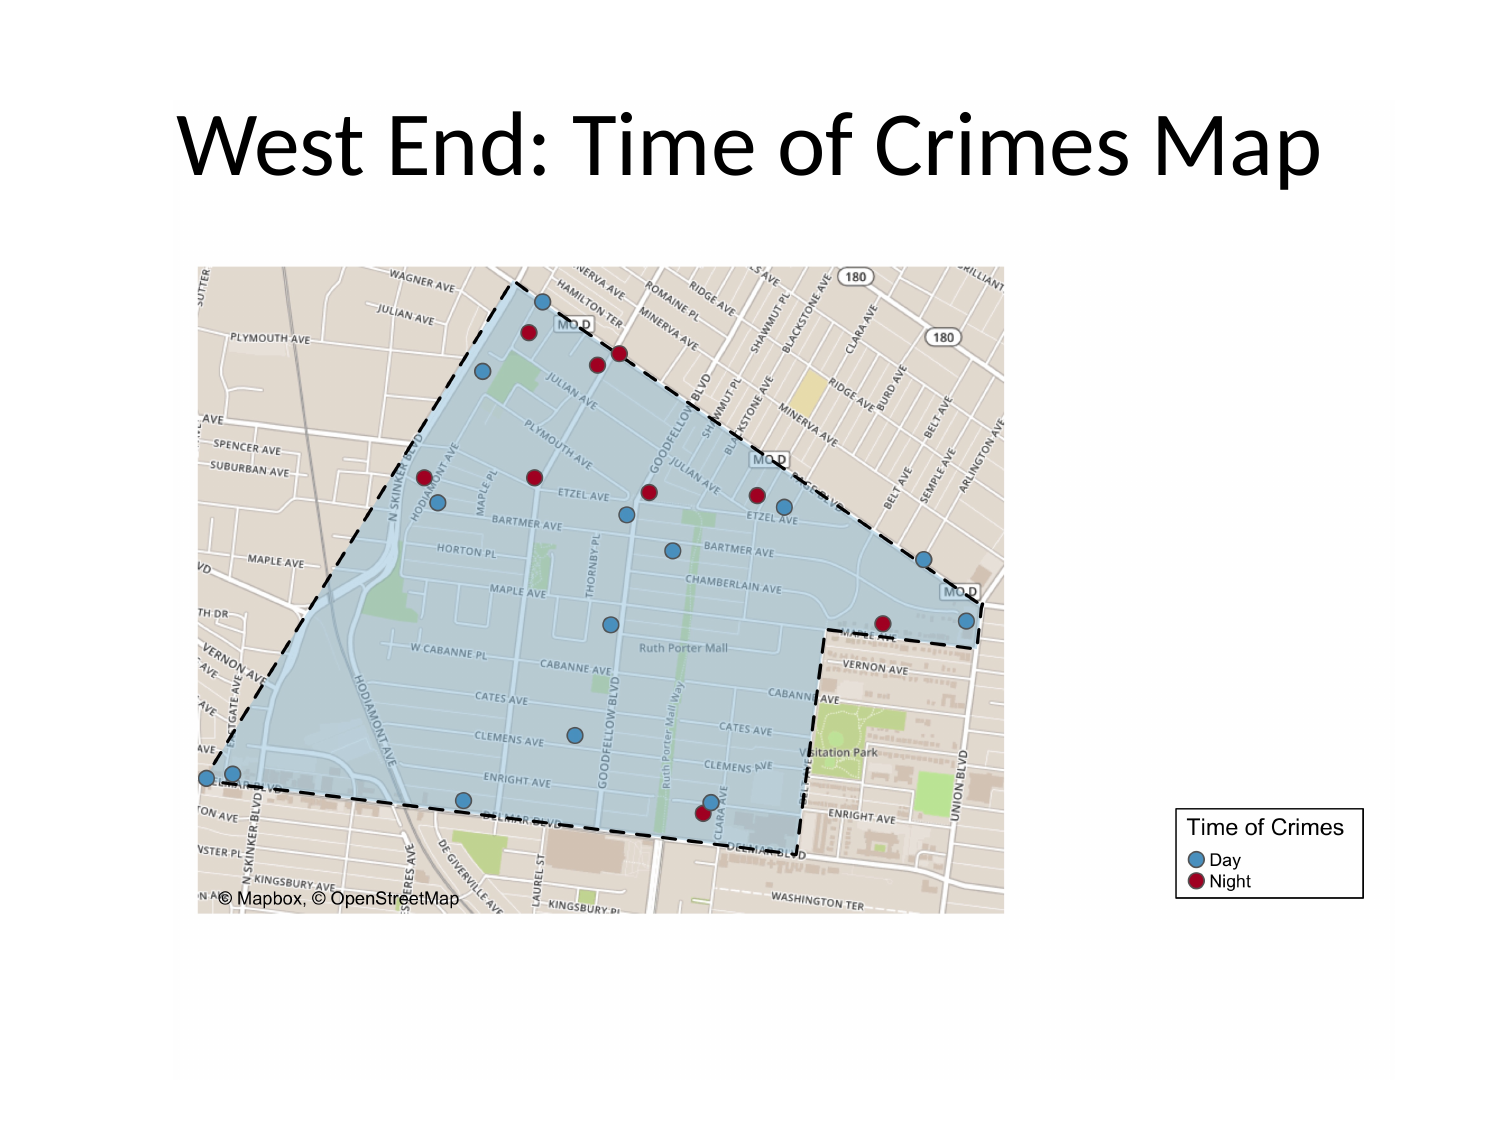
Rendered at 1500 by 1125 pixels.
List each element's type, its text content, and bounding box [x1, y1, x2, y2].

picture [173, 100, 1395, 1081]
title West End: Time of Crimes Map [75, 45, 1425, 233]
